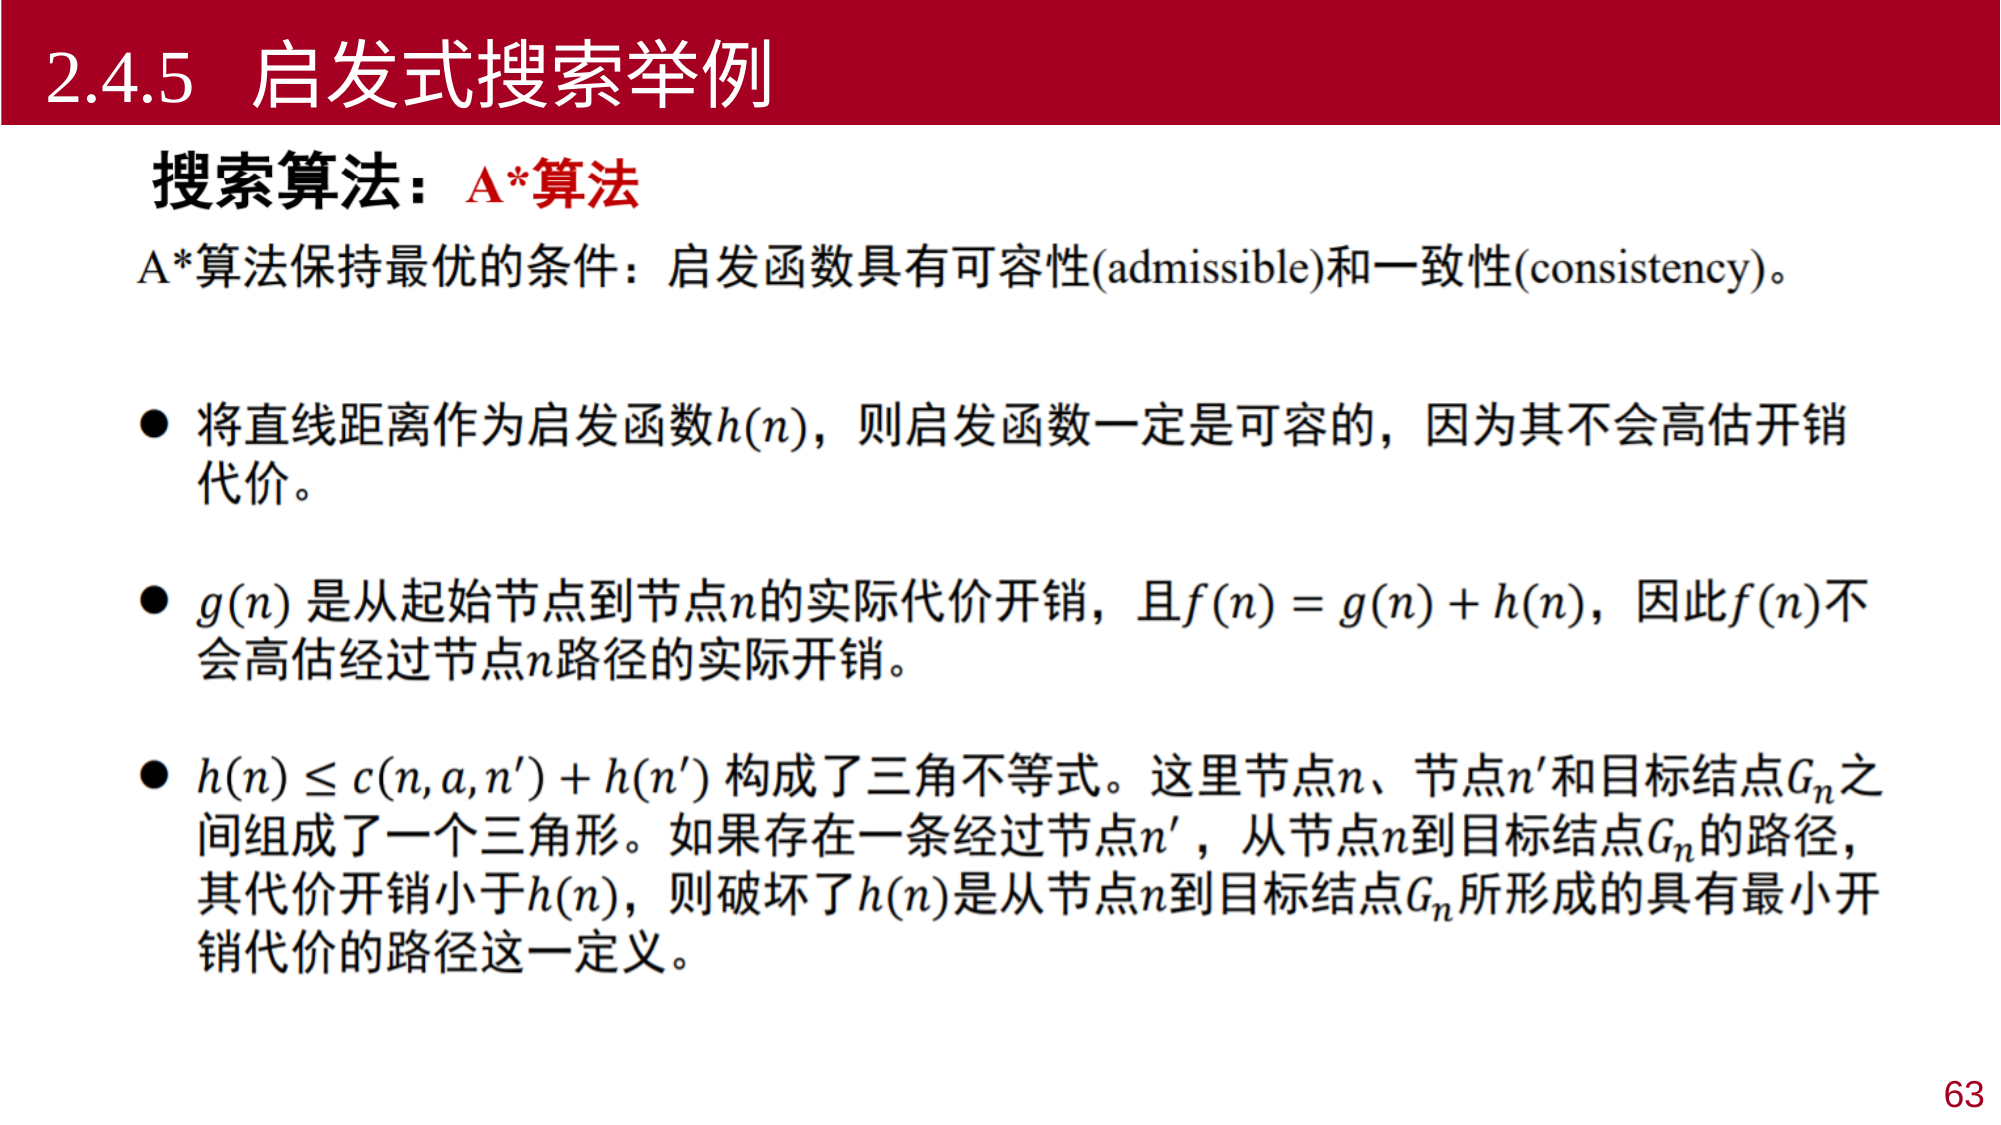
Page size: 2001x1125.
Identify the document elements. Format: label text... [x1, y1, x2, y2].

slide_number 63 [1566, 1062, 2000, 1122]
picture [116, 137, 1906, 1013]
text_box 2.4.5 启发式搜索举例 [1, 0, 2000, 125]
